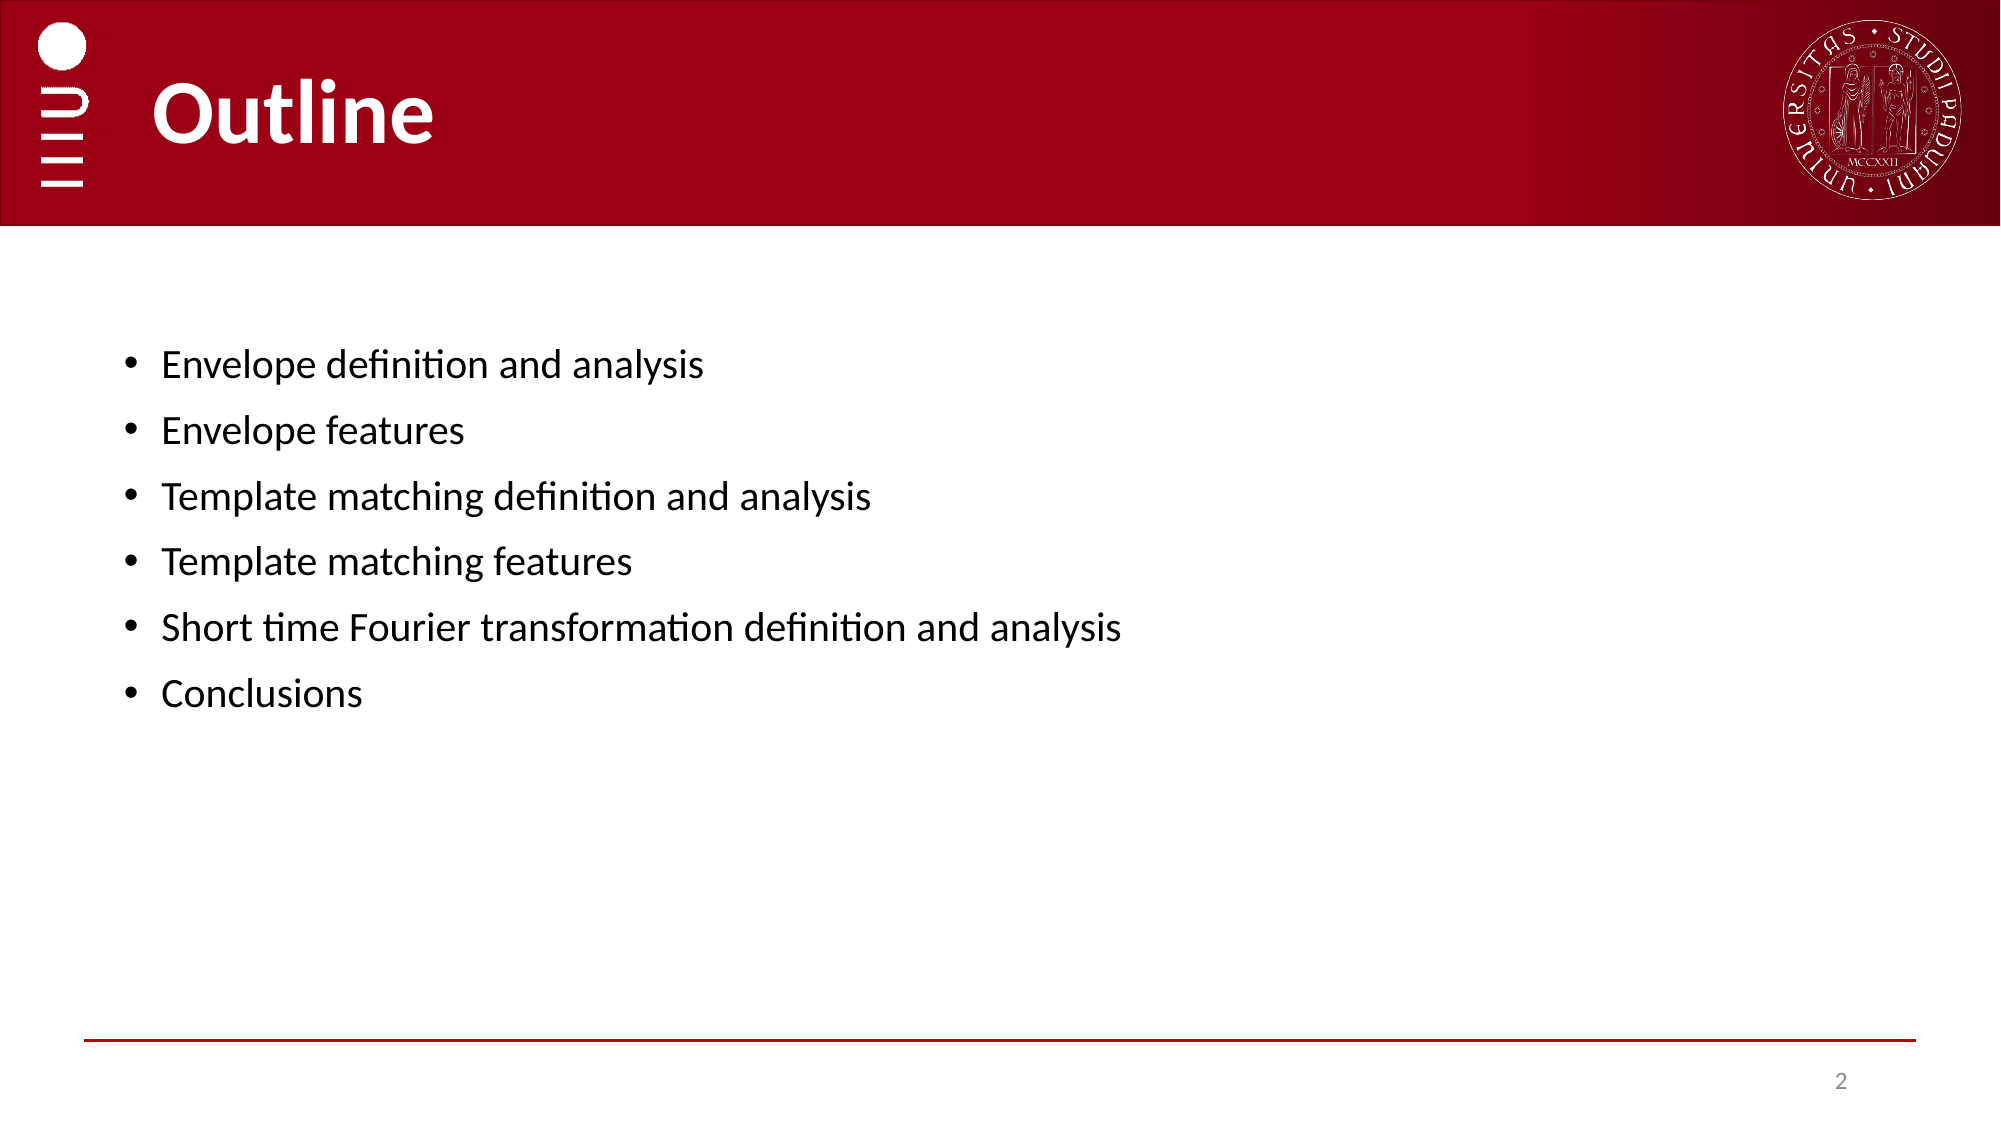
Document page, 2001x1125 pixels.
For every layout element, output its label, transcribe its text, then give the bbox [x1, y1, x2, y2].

title Outline [137, 34, 1610, 194]
slide_number 2 [1412, 1049, 1863, 1110]
picture [1783, 20, 1963, 200]
list Envelope definition and analysis Envelope features Template matching definition and analysis Template matching features Short time Fourier transformation definition and analysis Conclusions [109, 334, 1766, 967]
